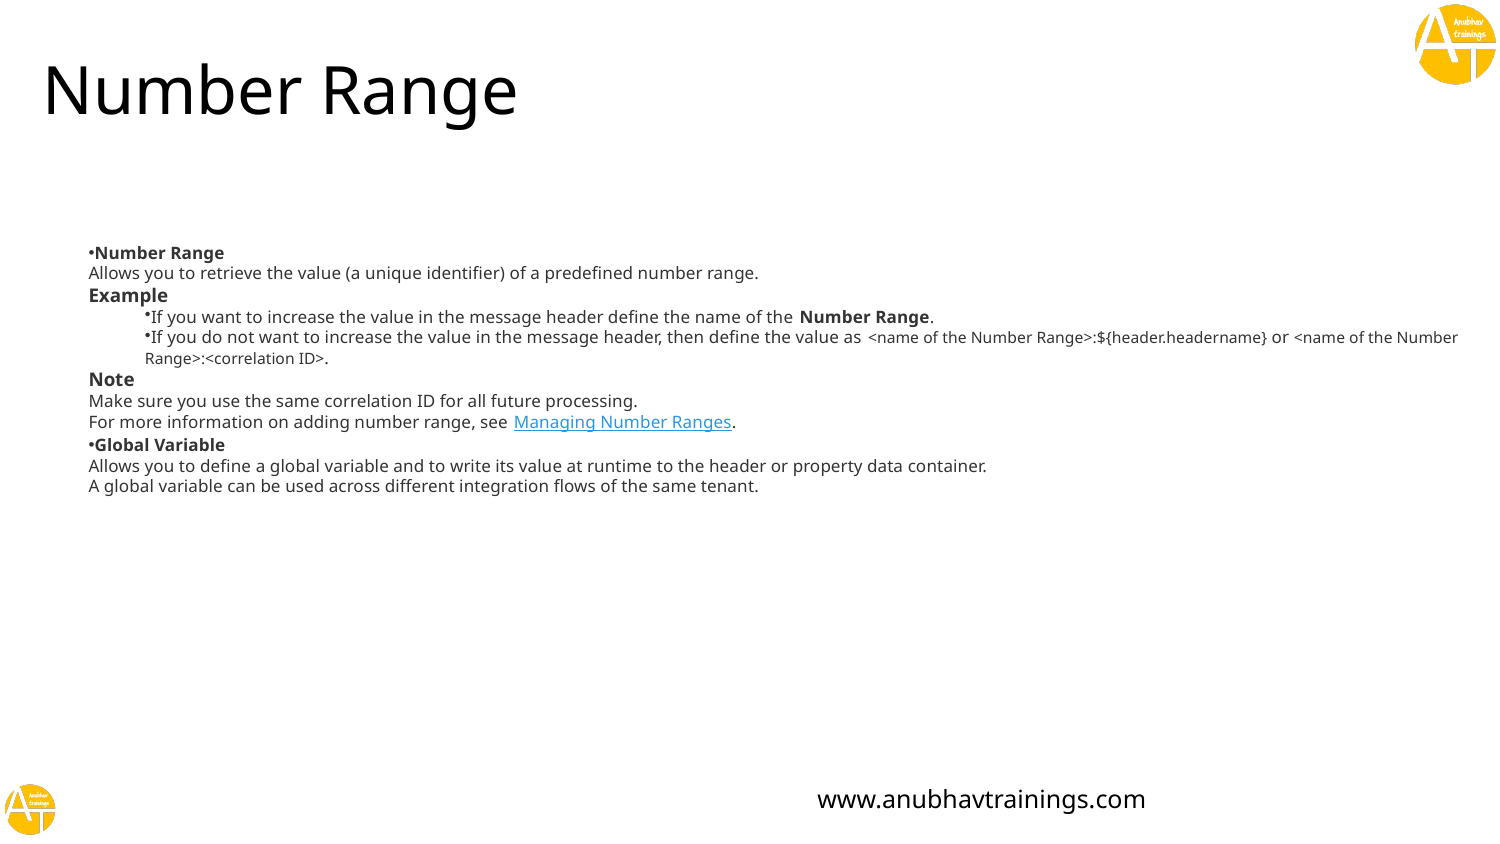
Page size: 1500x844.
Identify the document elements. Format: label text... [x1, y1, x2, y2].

text_box [103, 43, 1397, 207]
text_box Number Range [27, 11, 1322, 175]
list Number Range Allows you to retrieve the value (a unique identifier) of a predefined number range. Example If you want to increase the value in the message header define the name of the Number Range. If you do not want to increase the value in the message header, then define the value as <name of the Number Range>:${header.headername} or <name of the Number Range>:<correlation ID>. Note Make sure you use the same correlation ID for all future processing. For more information on adding number range, see Managing Number Ranges. Global Variable Allows you to define a global variable and to write its value at runtime to the header or property data container. A global variable can be used across different integration flows of the same tenant. [77, 131, 1475, 607]
picture [1407, 0, 1500, 91]
picture [0, 781, 58, 839]
